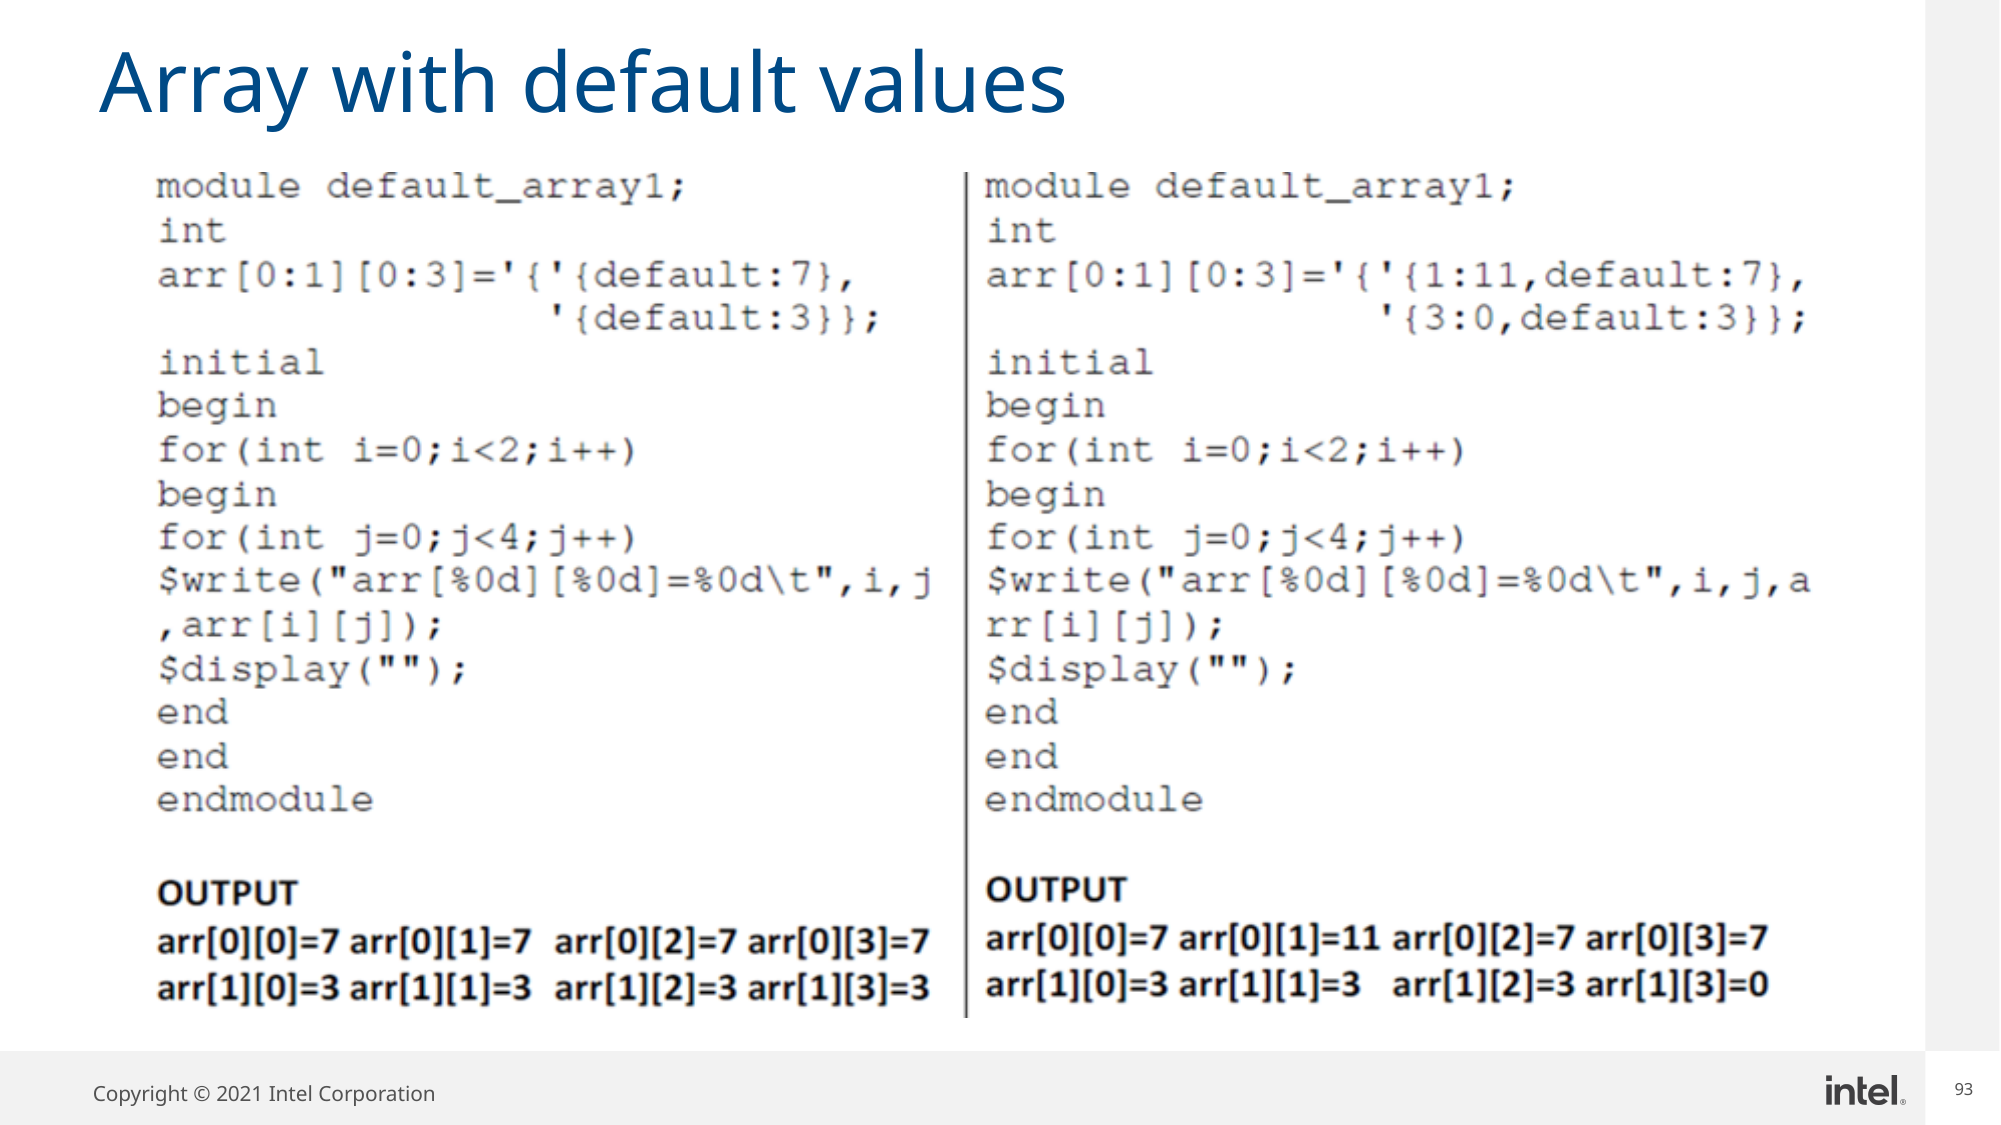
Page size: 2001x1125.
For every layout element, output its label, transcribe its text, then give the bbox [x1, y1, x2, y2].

title Array with default values [99, 39, 1901, 186]
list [142, 172, 1823, 1018]
picture [1826, 1075, 1906, 1105]
